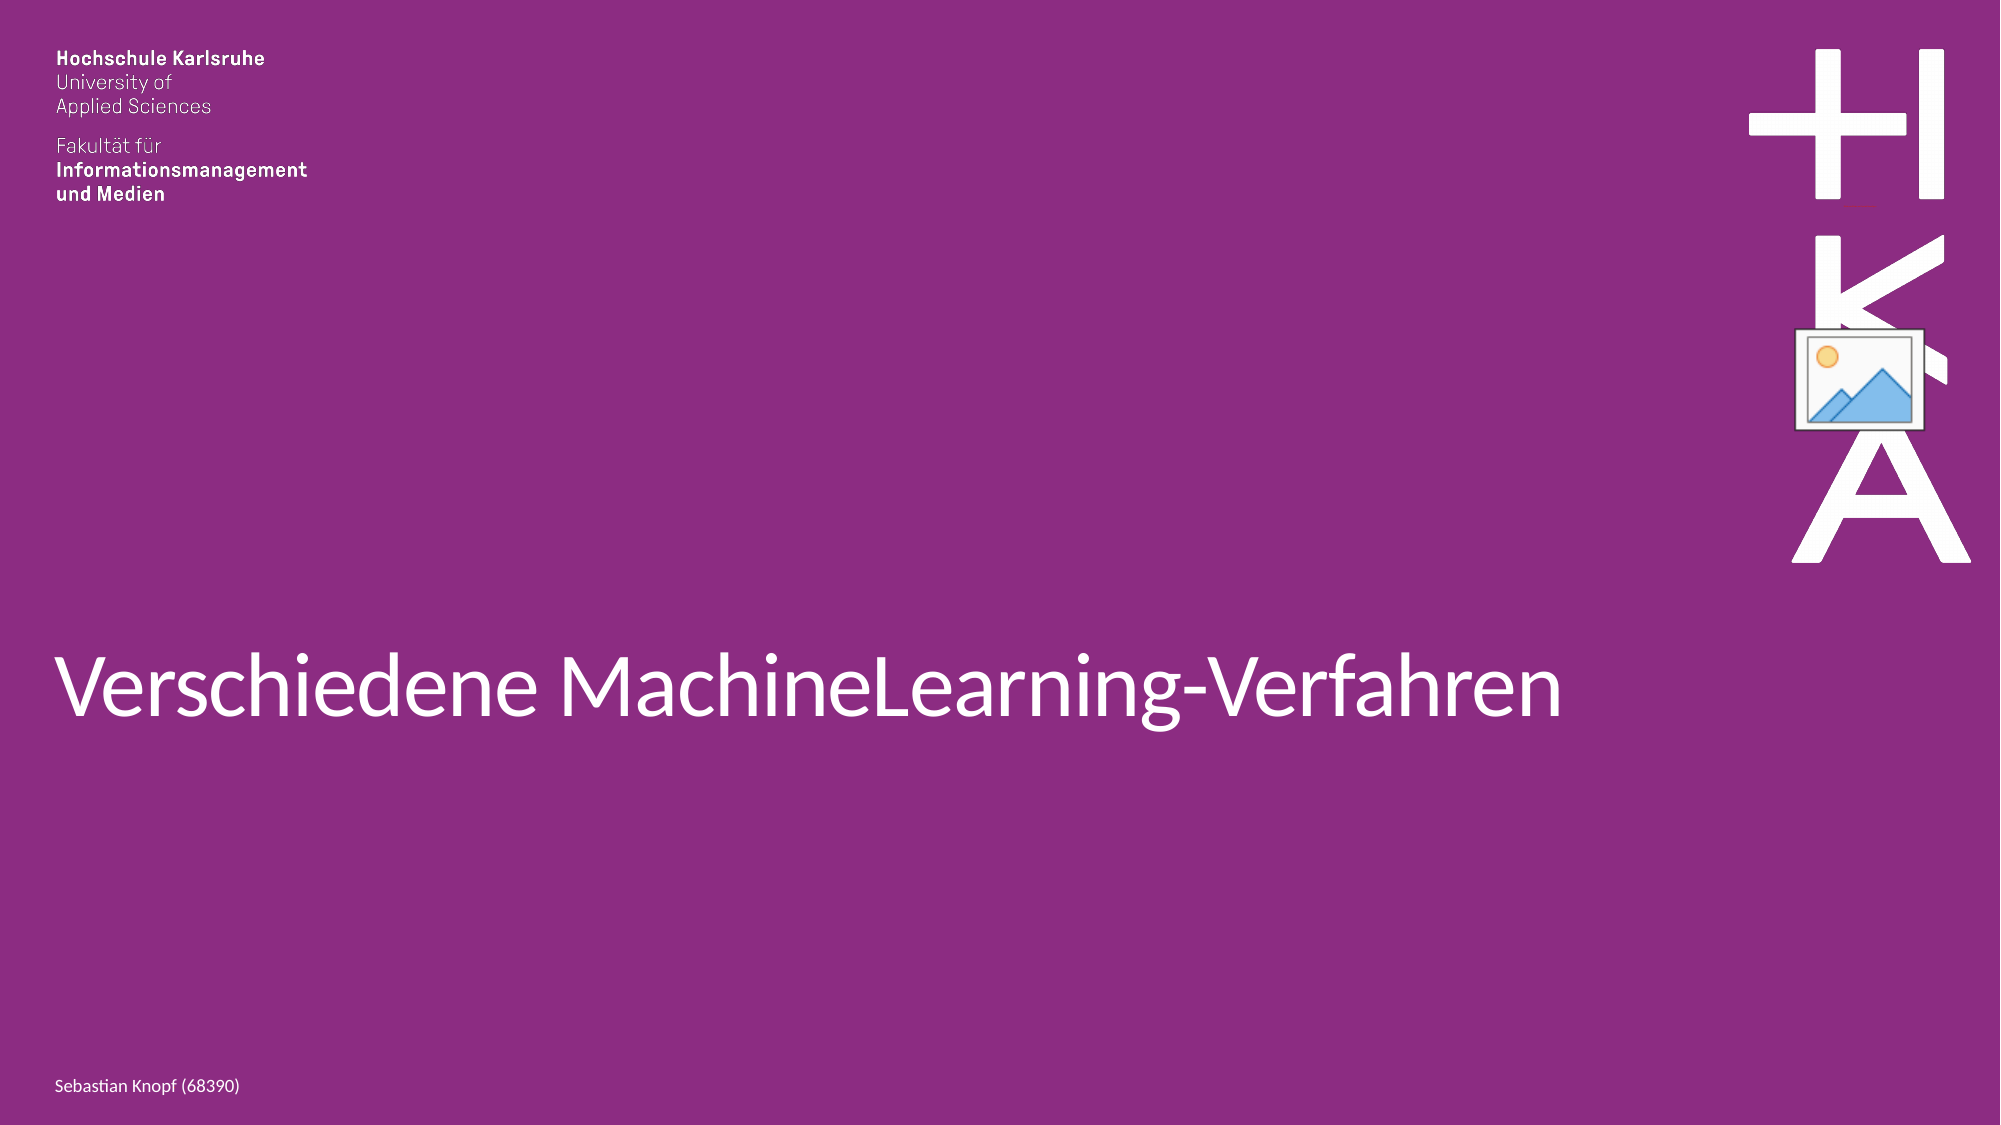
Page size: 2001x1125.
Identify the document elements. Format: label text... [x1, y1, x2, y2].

list Verschiedene MachineLearning-Verfahren [54, 647, 1630, 892]
list Sebastian Knopf (68390) [54, 1076, 592, 1093]
picture [54, 48, 340, 208]
picture [1749, 48, 1972, 563]
